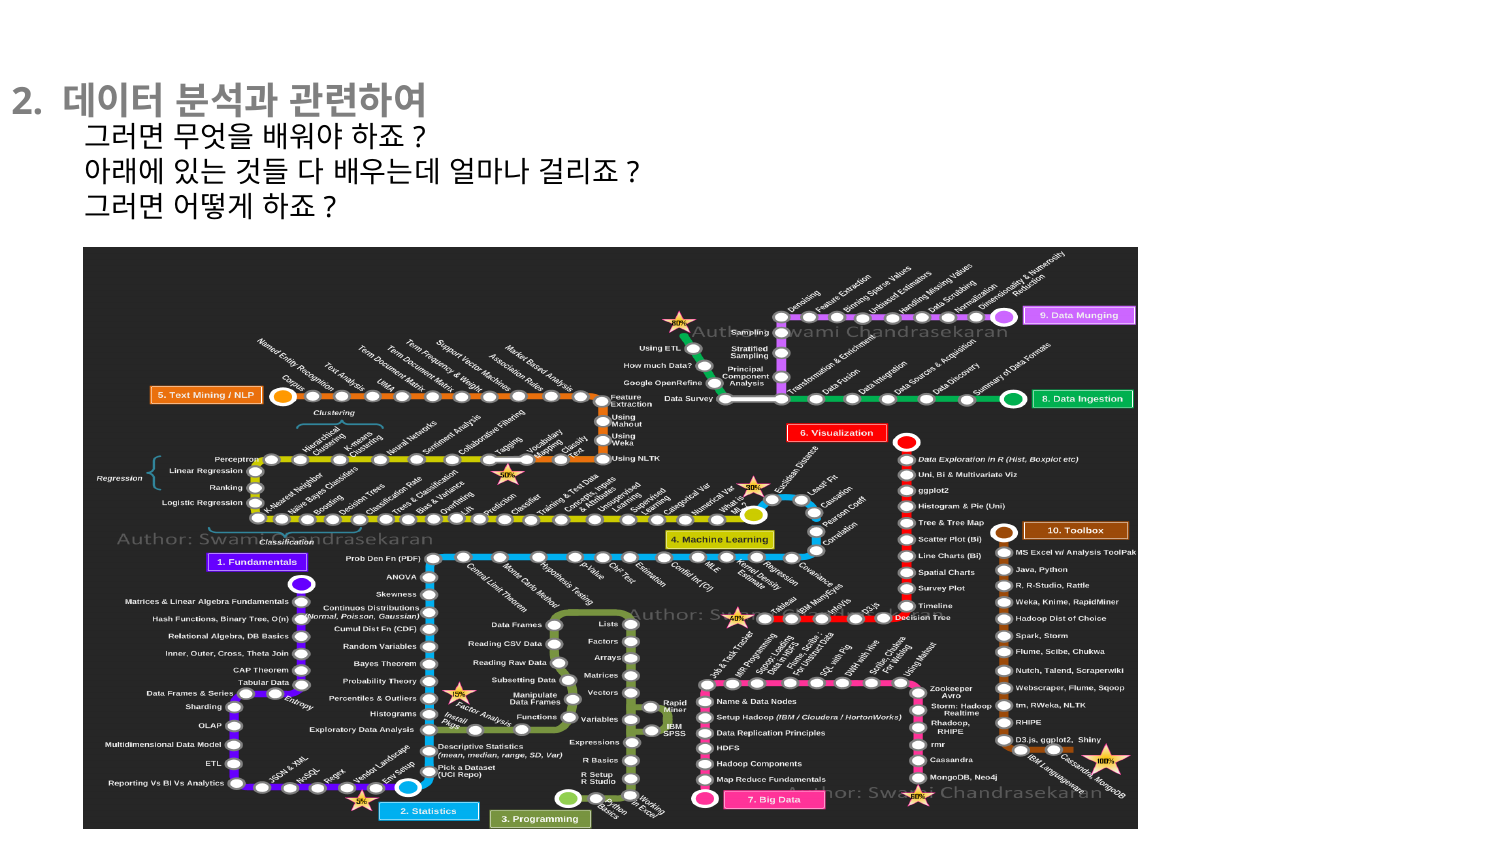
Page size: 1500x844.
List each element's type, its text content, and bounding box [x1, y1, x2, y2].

text_box 그러면 무엇을 배워야 하죠? 아래에 있는 것들 다 배우는데 얼마나 걸리죠? 그러면 어떻게 하죠? [73, 120, 972, 229]
picture [83, 246, 1138, 829]
text_box 2. 데이터 분석과 관련하여 [0, 48, 1242, 120]
